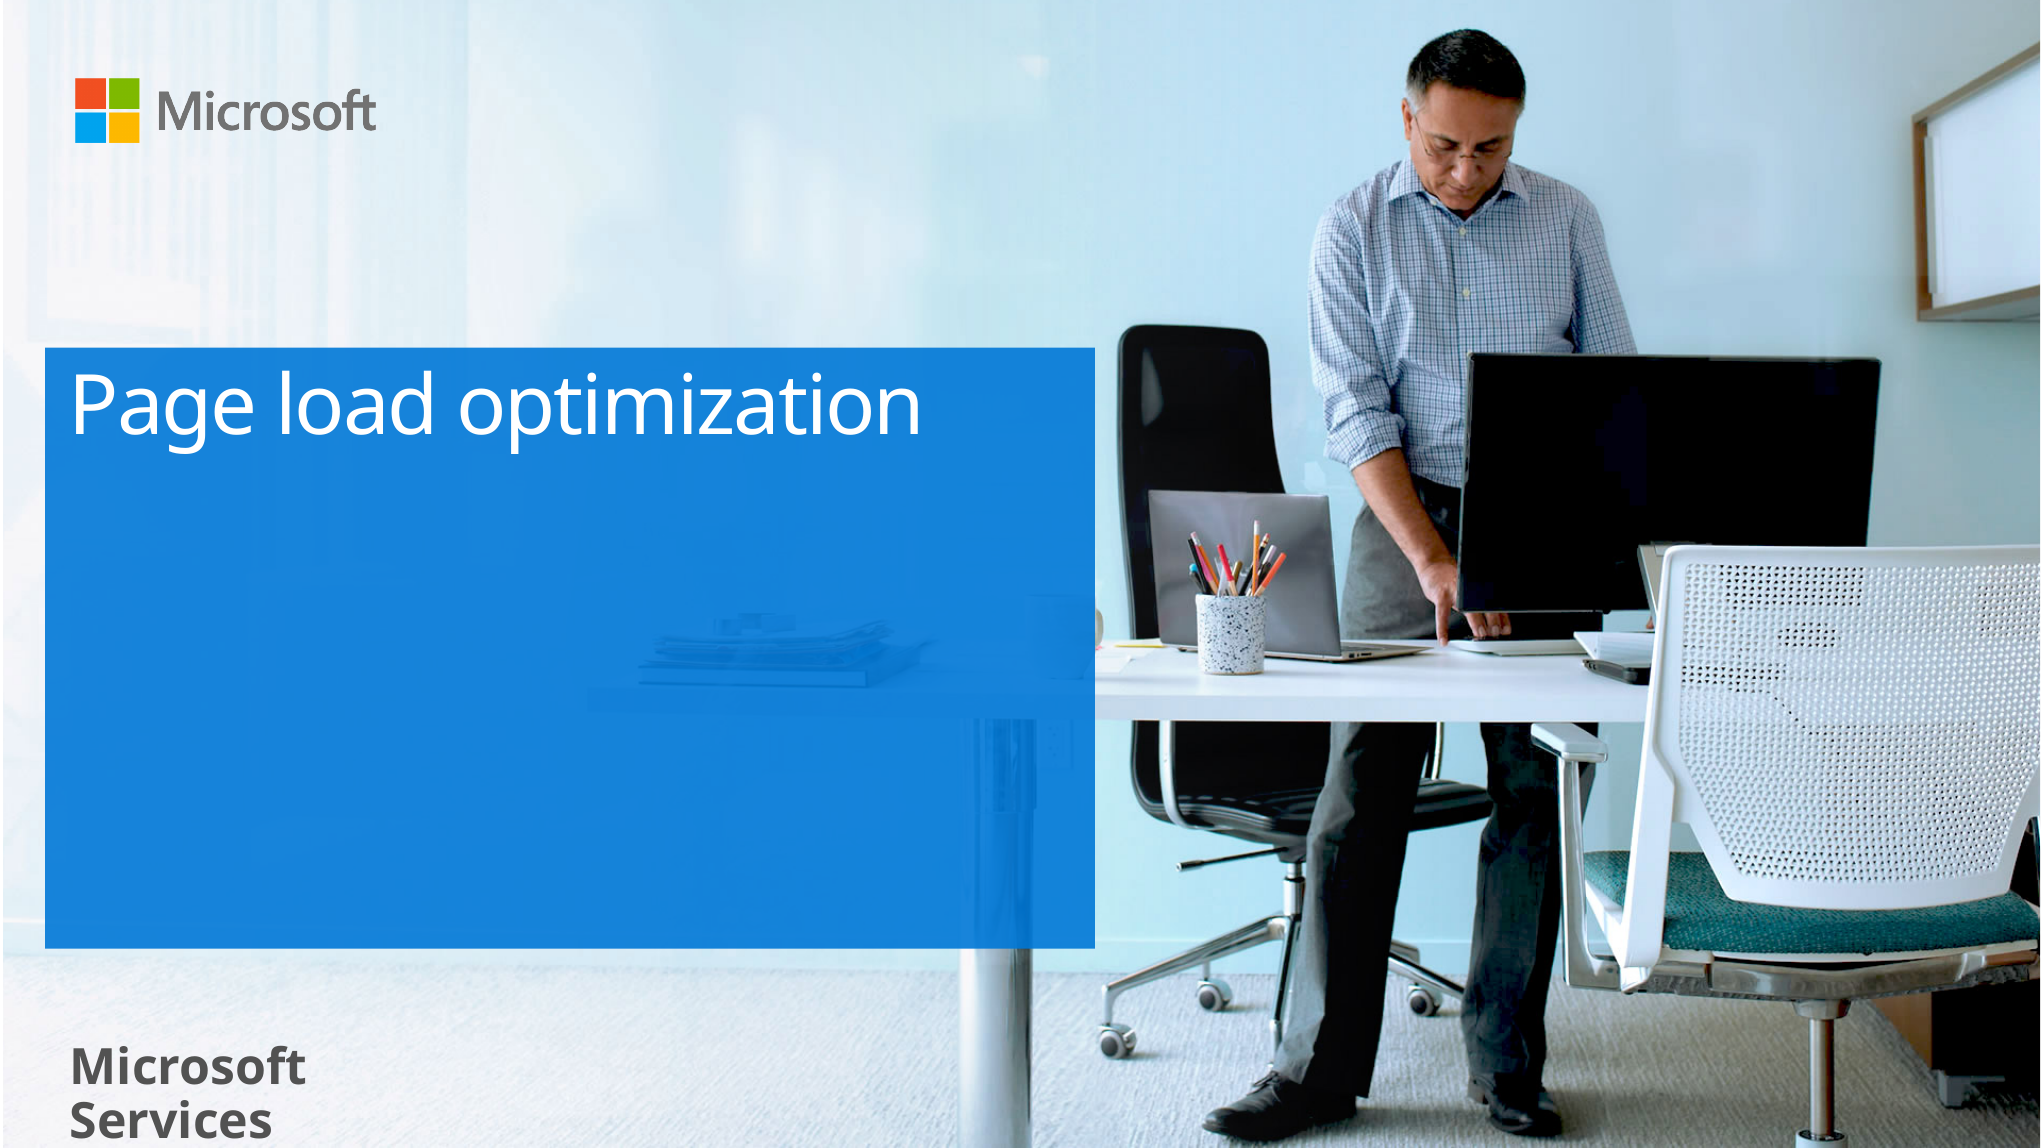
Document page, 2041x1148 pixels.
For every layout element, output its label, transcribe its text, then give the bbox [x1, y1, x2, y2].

title Page load optimization [45, 347, 1096, 949]
picture [3, 0, 2041, 1148]
